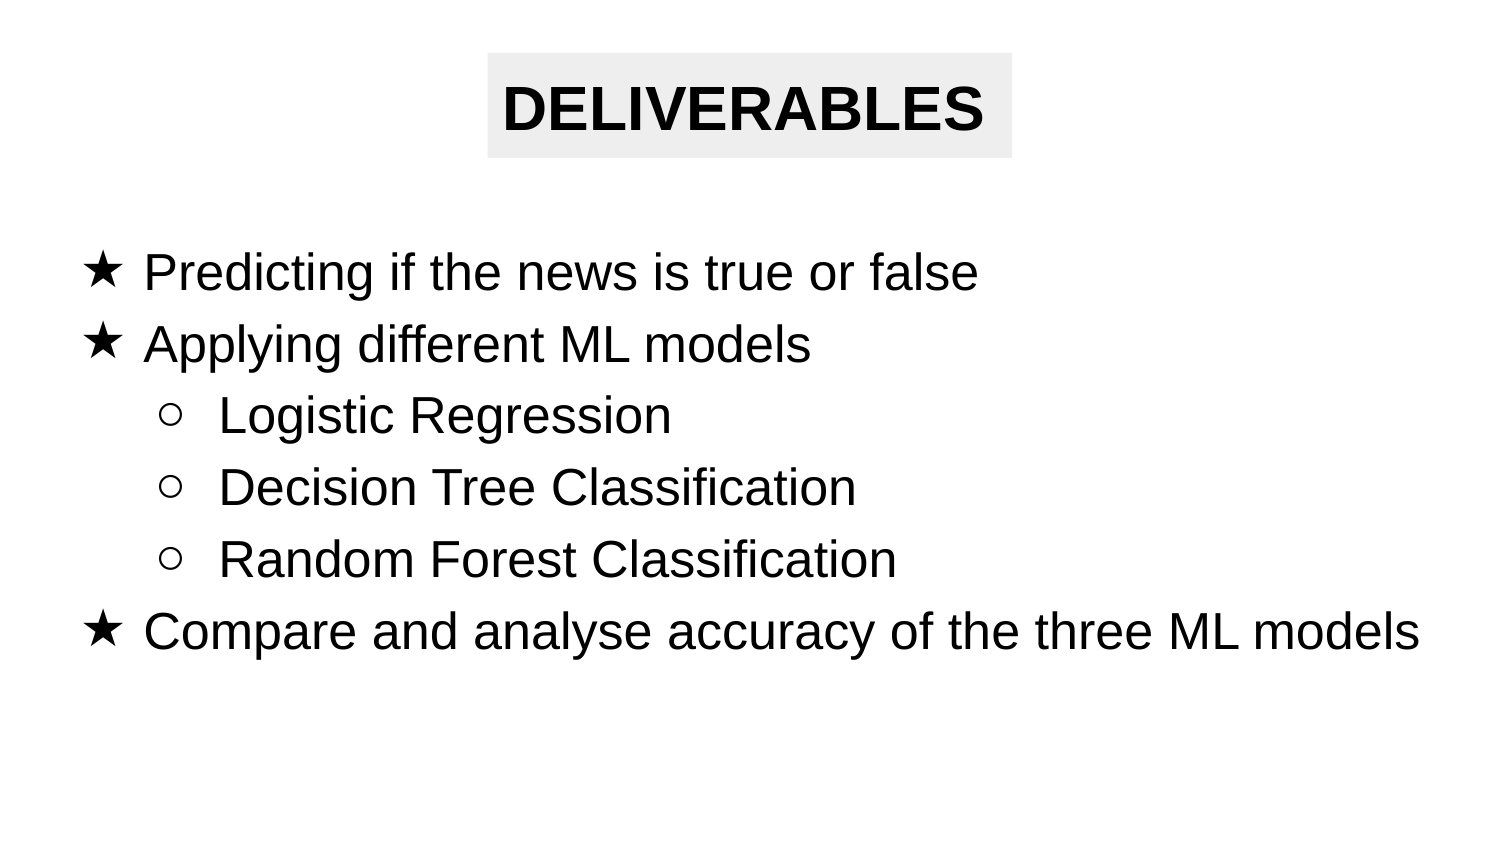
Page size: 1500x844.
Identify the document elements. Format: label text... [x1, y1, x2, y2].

text_box DELIVERABLES [487, 52, 1013, 158]
text_box Predicting if the news is true or false Applying different ML models Logistic Regression Decision Tree Classification Random Forest Classification Compare and analyse accuracy of the three ML models [53, 213, 1447, 675]
